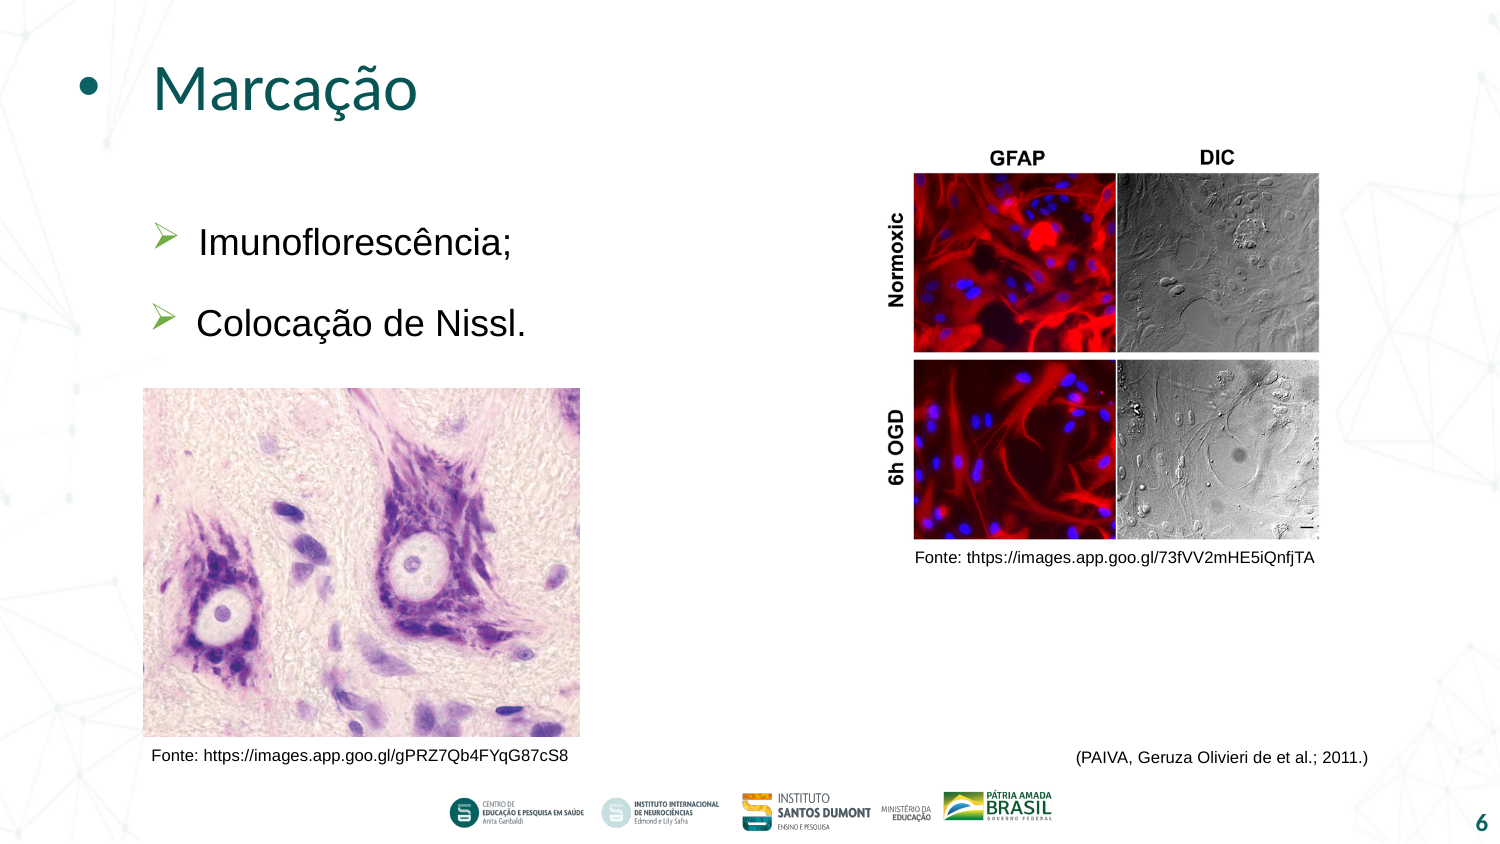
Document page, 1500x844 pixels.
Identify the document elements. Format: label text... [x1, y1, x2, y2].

text_box Fonte: thtps://images.app.goo.gl/73fVV2mHE5iQnfjTA [899, 539, 1355, 575]
text_box Fonte: https://images.app.goo.gl/gPRZ7Qb4FYqG87cS8 [136, 736, 603, 772]
subtitle Marcação [54, 38, 1105, 254]
text_box (PAIVA, Geruza Olivieri de et al.; 2011.) [1003, 740, 1441, 775]
picture [449, 782, 727, 829]
picture [143, 388, 580, 738]
text_box Colocação de Nissl. [134, 291, 664, 397]
picture [877, 785, 1052, 825]
text_box Imunoflorescência; [136, 210, 603, 271]
slide_number 6 [1440, 798, 1500, 844]
picture [739, 791, 871, 834]
picture [885, 145, 1323, 543]
